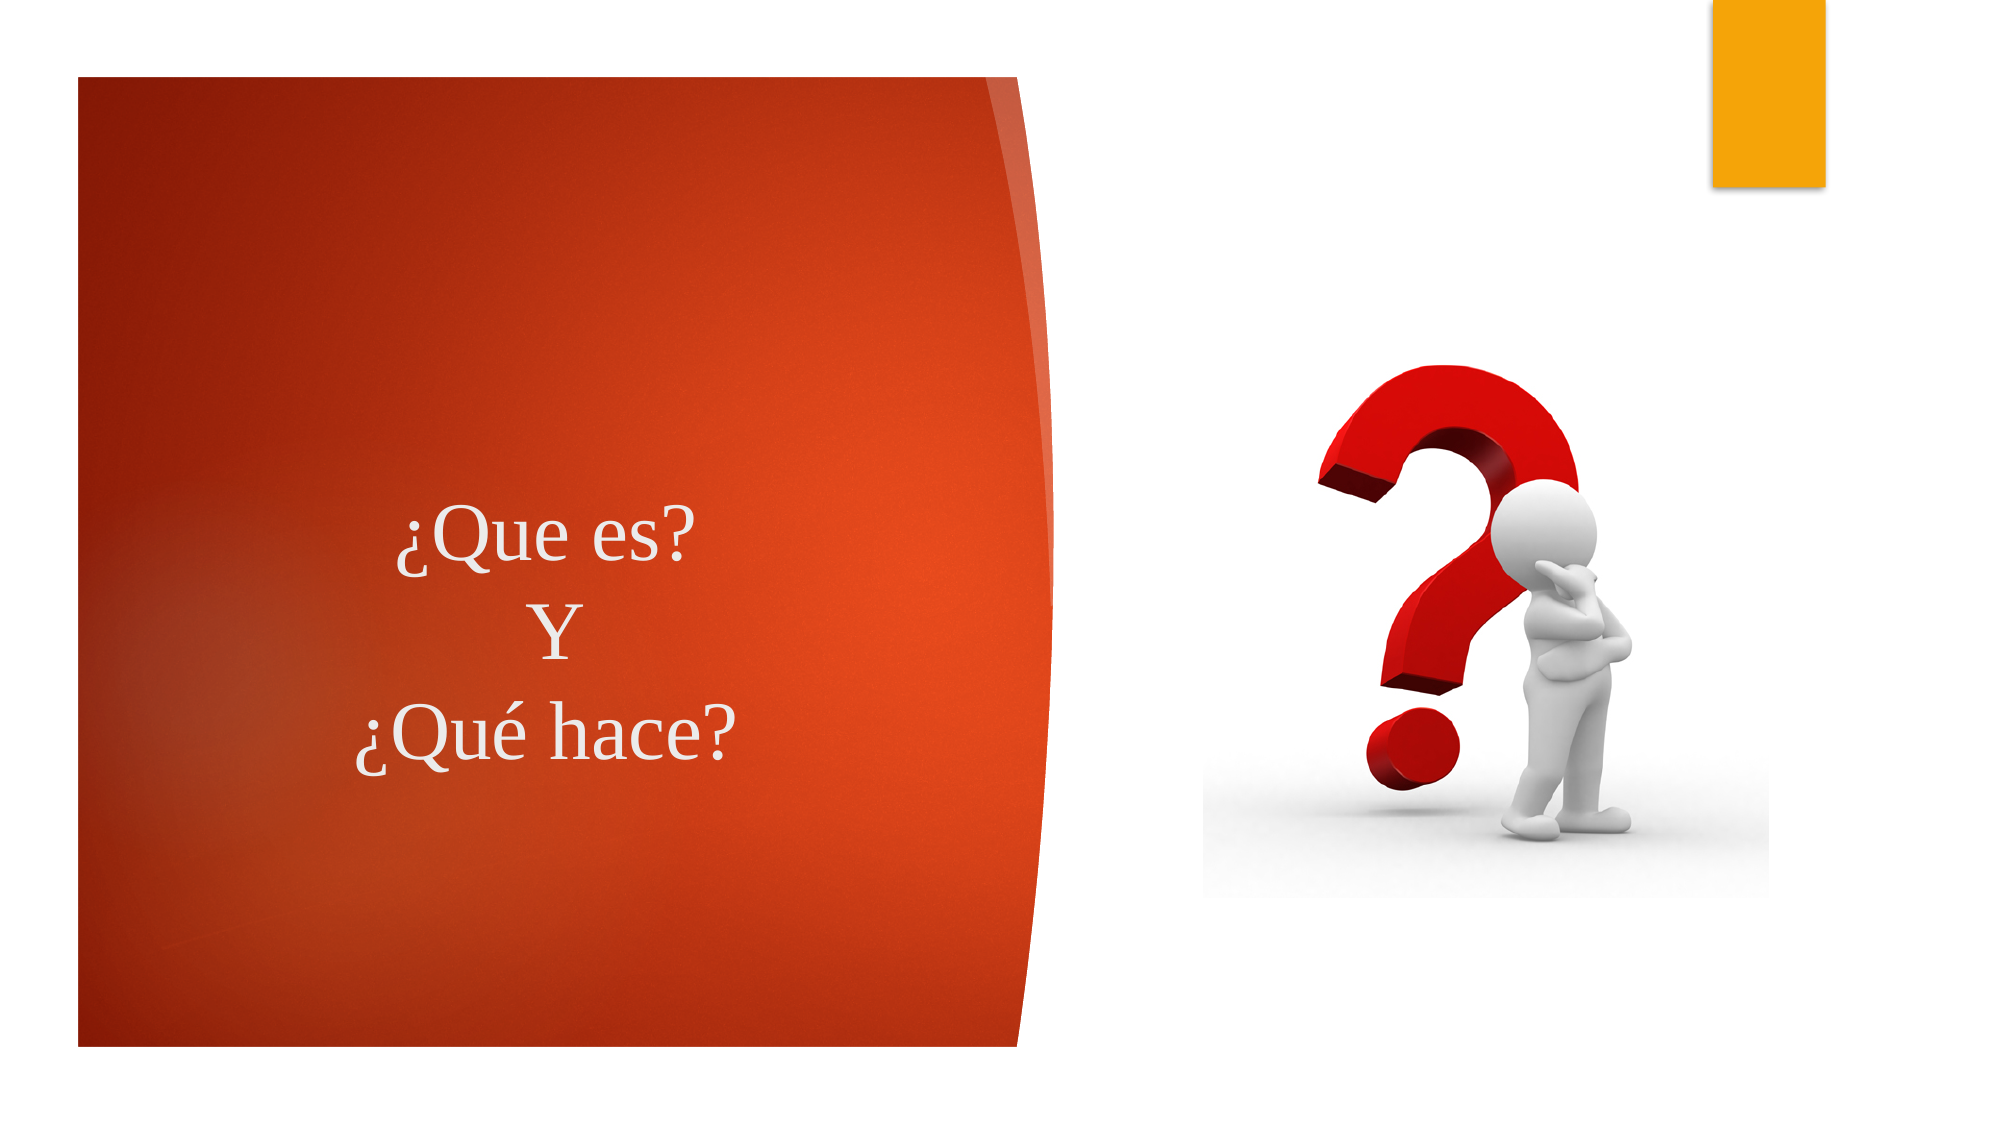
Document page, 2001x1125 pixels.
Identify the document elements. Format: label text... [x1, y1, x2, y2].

picture [79, 78, 1052, 1046]
title ¿Que es? Y ¿Qué hace? [189, 439, 904, 814]
picture [1203, 332, 1769, 898]
